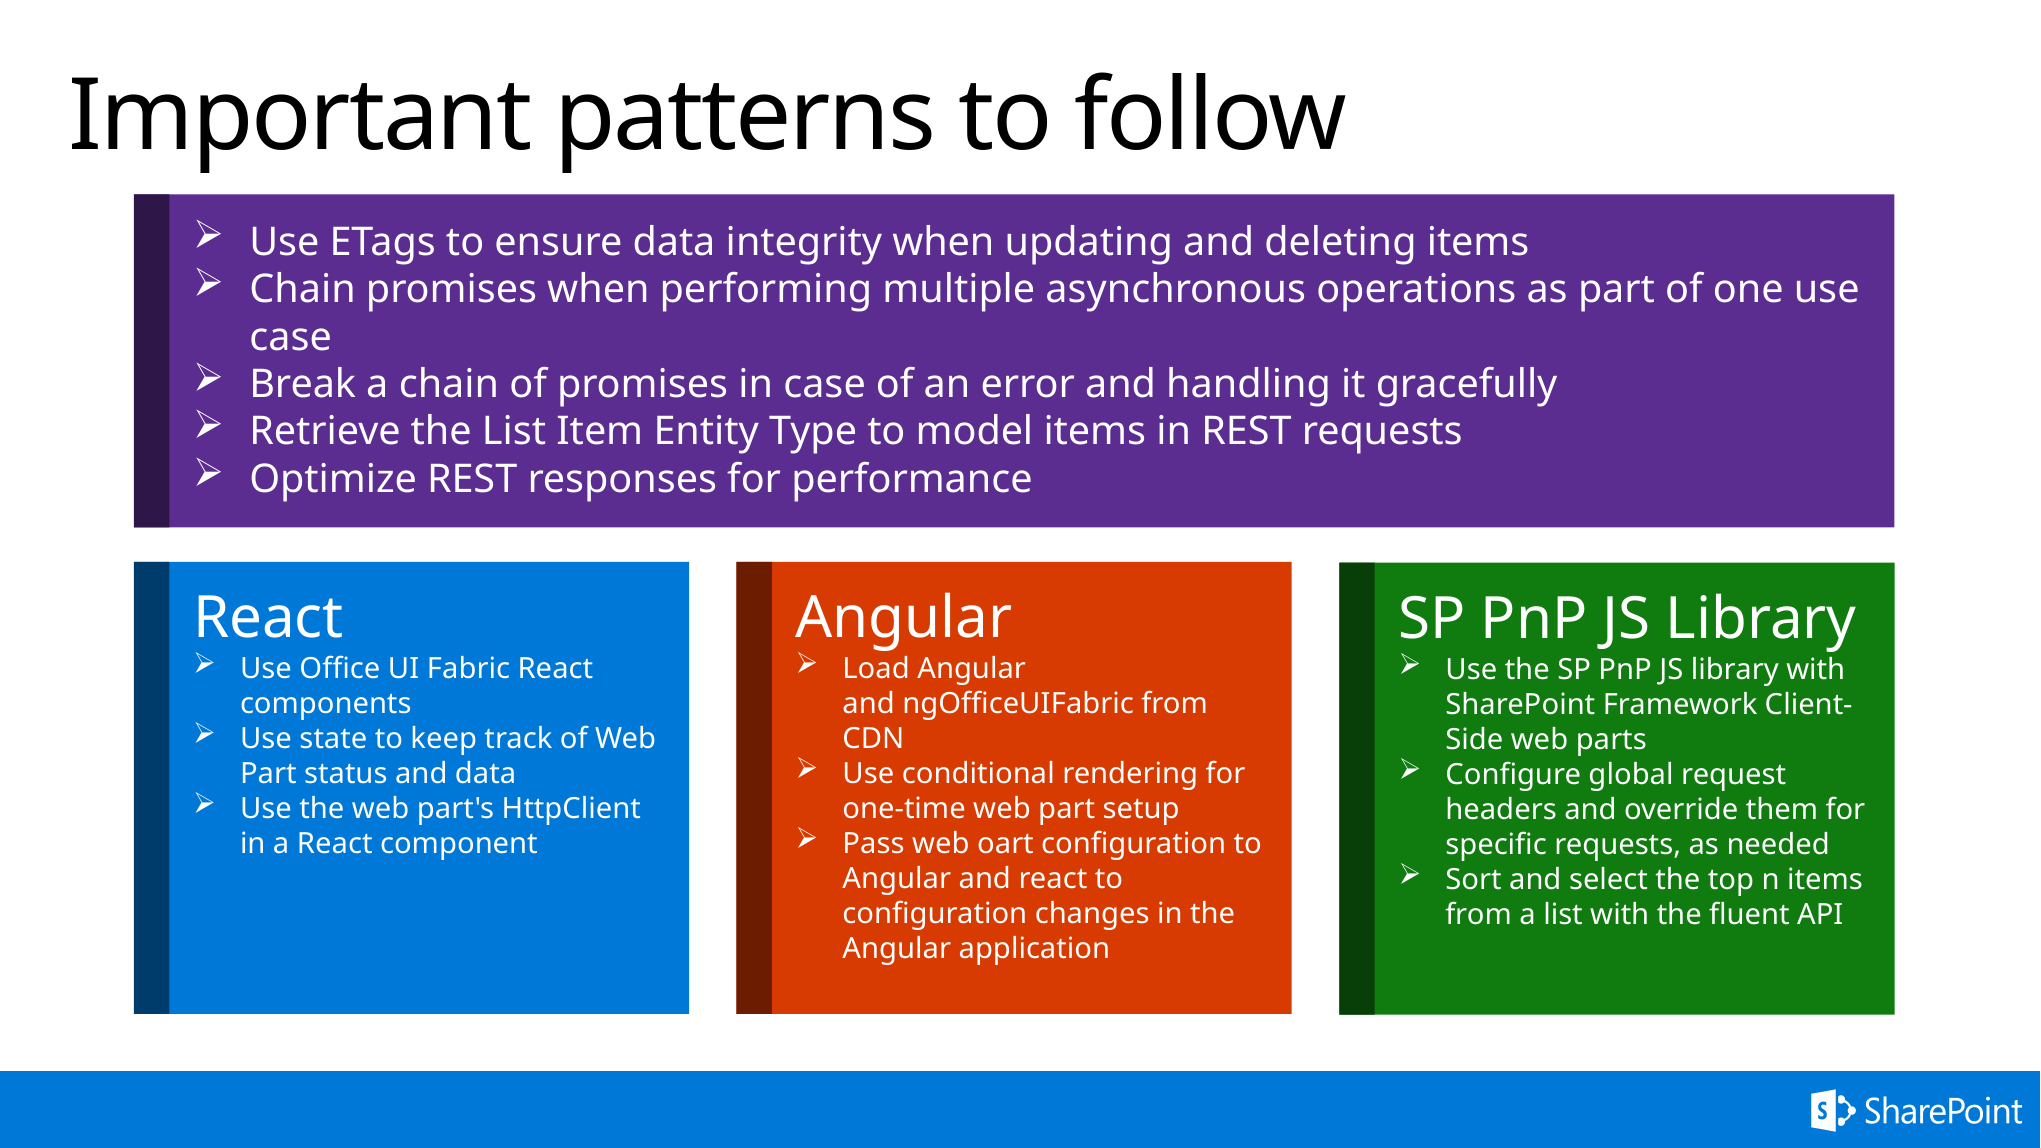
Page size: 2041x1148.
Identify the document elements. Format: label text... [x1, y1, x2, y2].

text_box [133, 194, 1895, 528]
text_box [736, 561, 1292, 1015]
title Important patterns to follow [45, 48, 1996, 199]
picture [1793, 1071, 2040, 1148]
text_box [133, 561, 690, 1015]
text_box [1339, 562, 1895, 1015]
